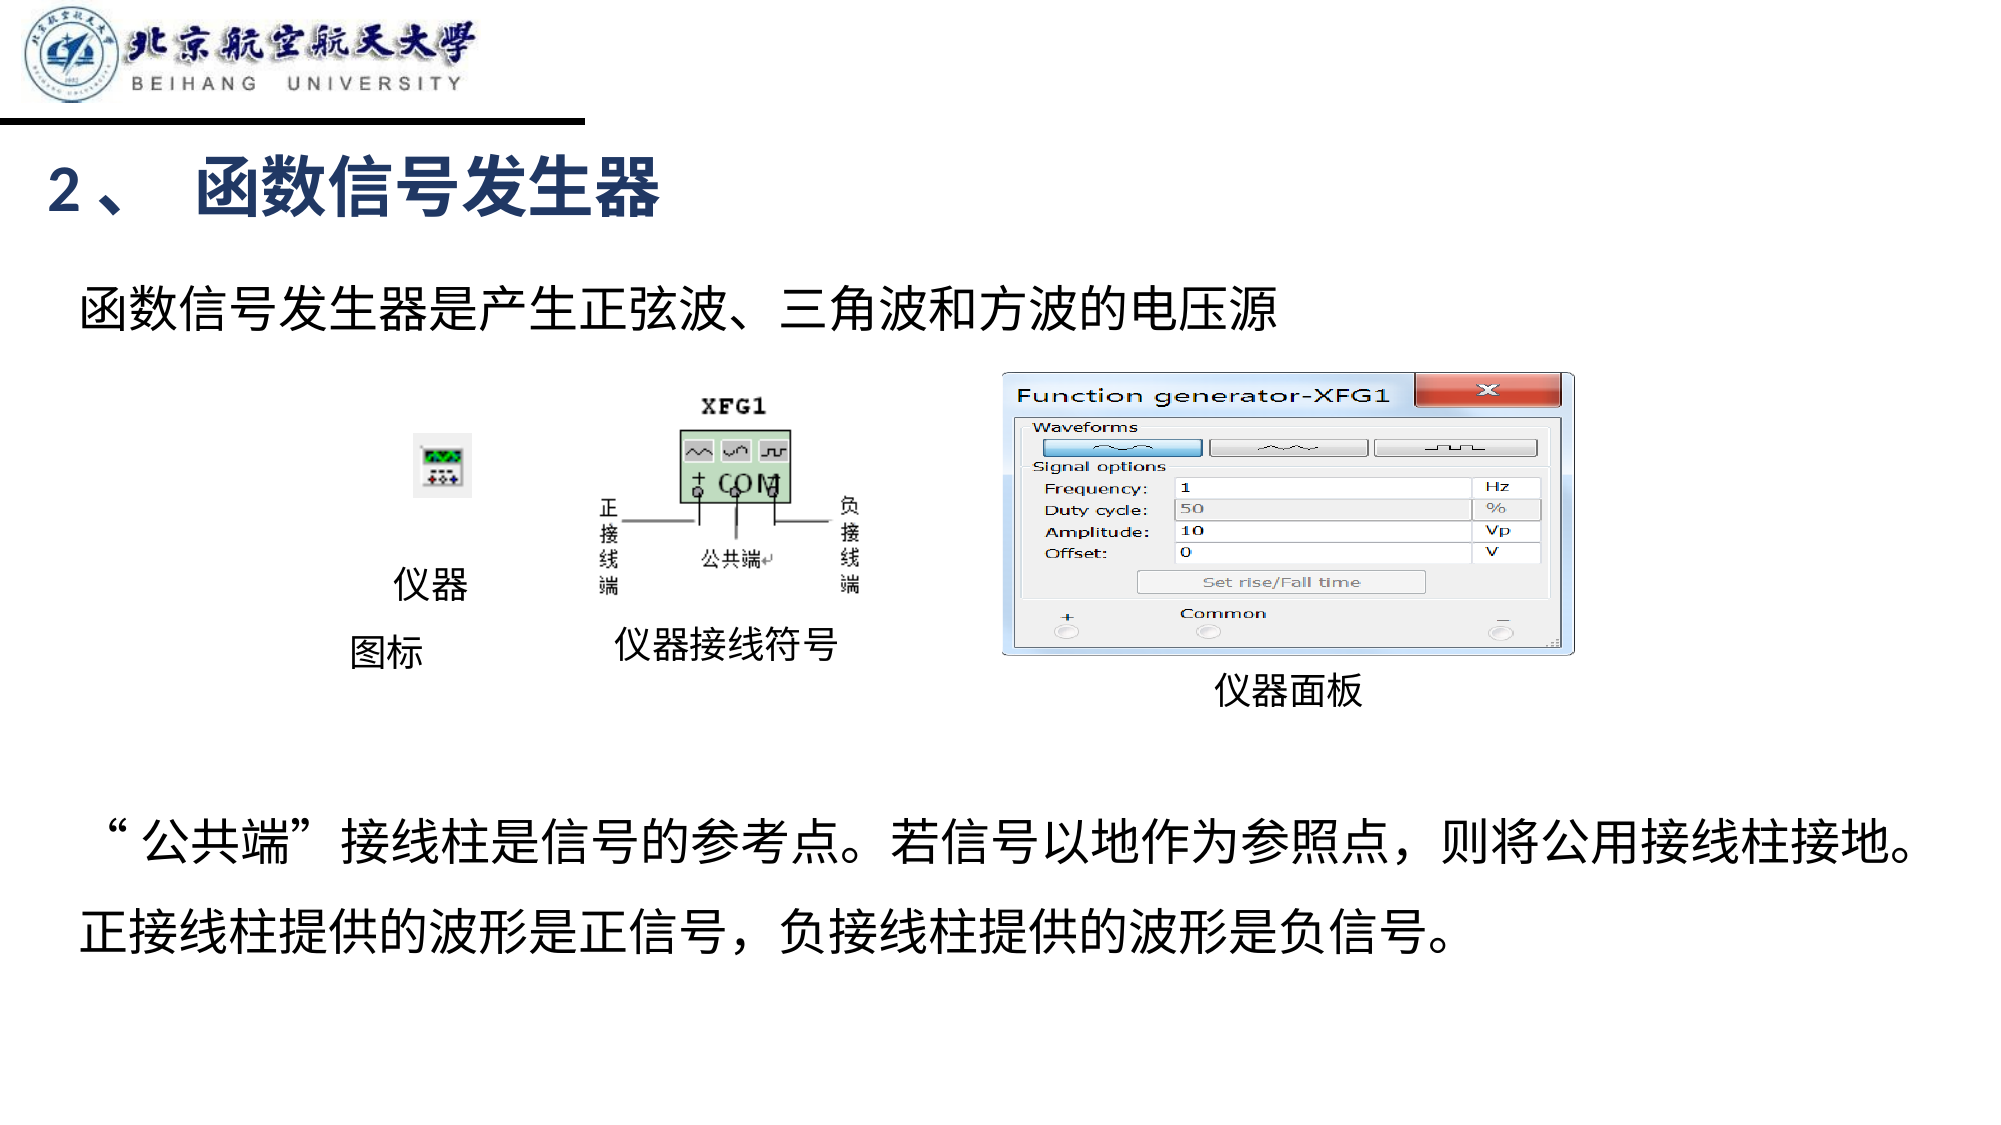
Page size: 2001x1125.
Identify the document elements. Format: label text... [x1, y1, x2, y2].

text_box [311, 433, 538, 615]
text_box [1002, 372, 1577, 732]
picture [21, 0, 481, 103]
text_box 2、 函数信号发生器 [32, 137, 677, 233]
text_box “公共端”接线柱是信号的参考点。若信号以地作为参照点，则将公用接线柱接地。 正接线柱提供的波形是正信号，负接线柱提供的波形是负信号。 [19, 773, 1986, 968]
text_box 函数信号发生器是产生正弦波、三角波和方波的电压源 [19, 240, 1540, 346]
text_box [583, 386, 866, 675]
